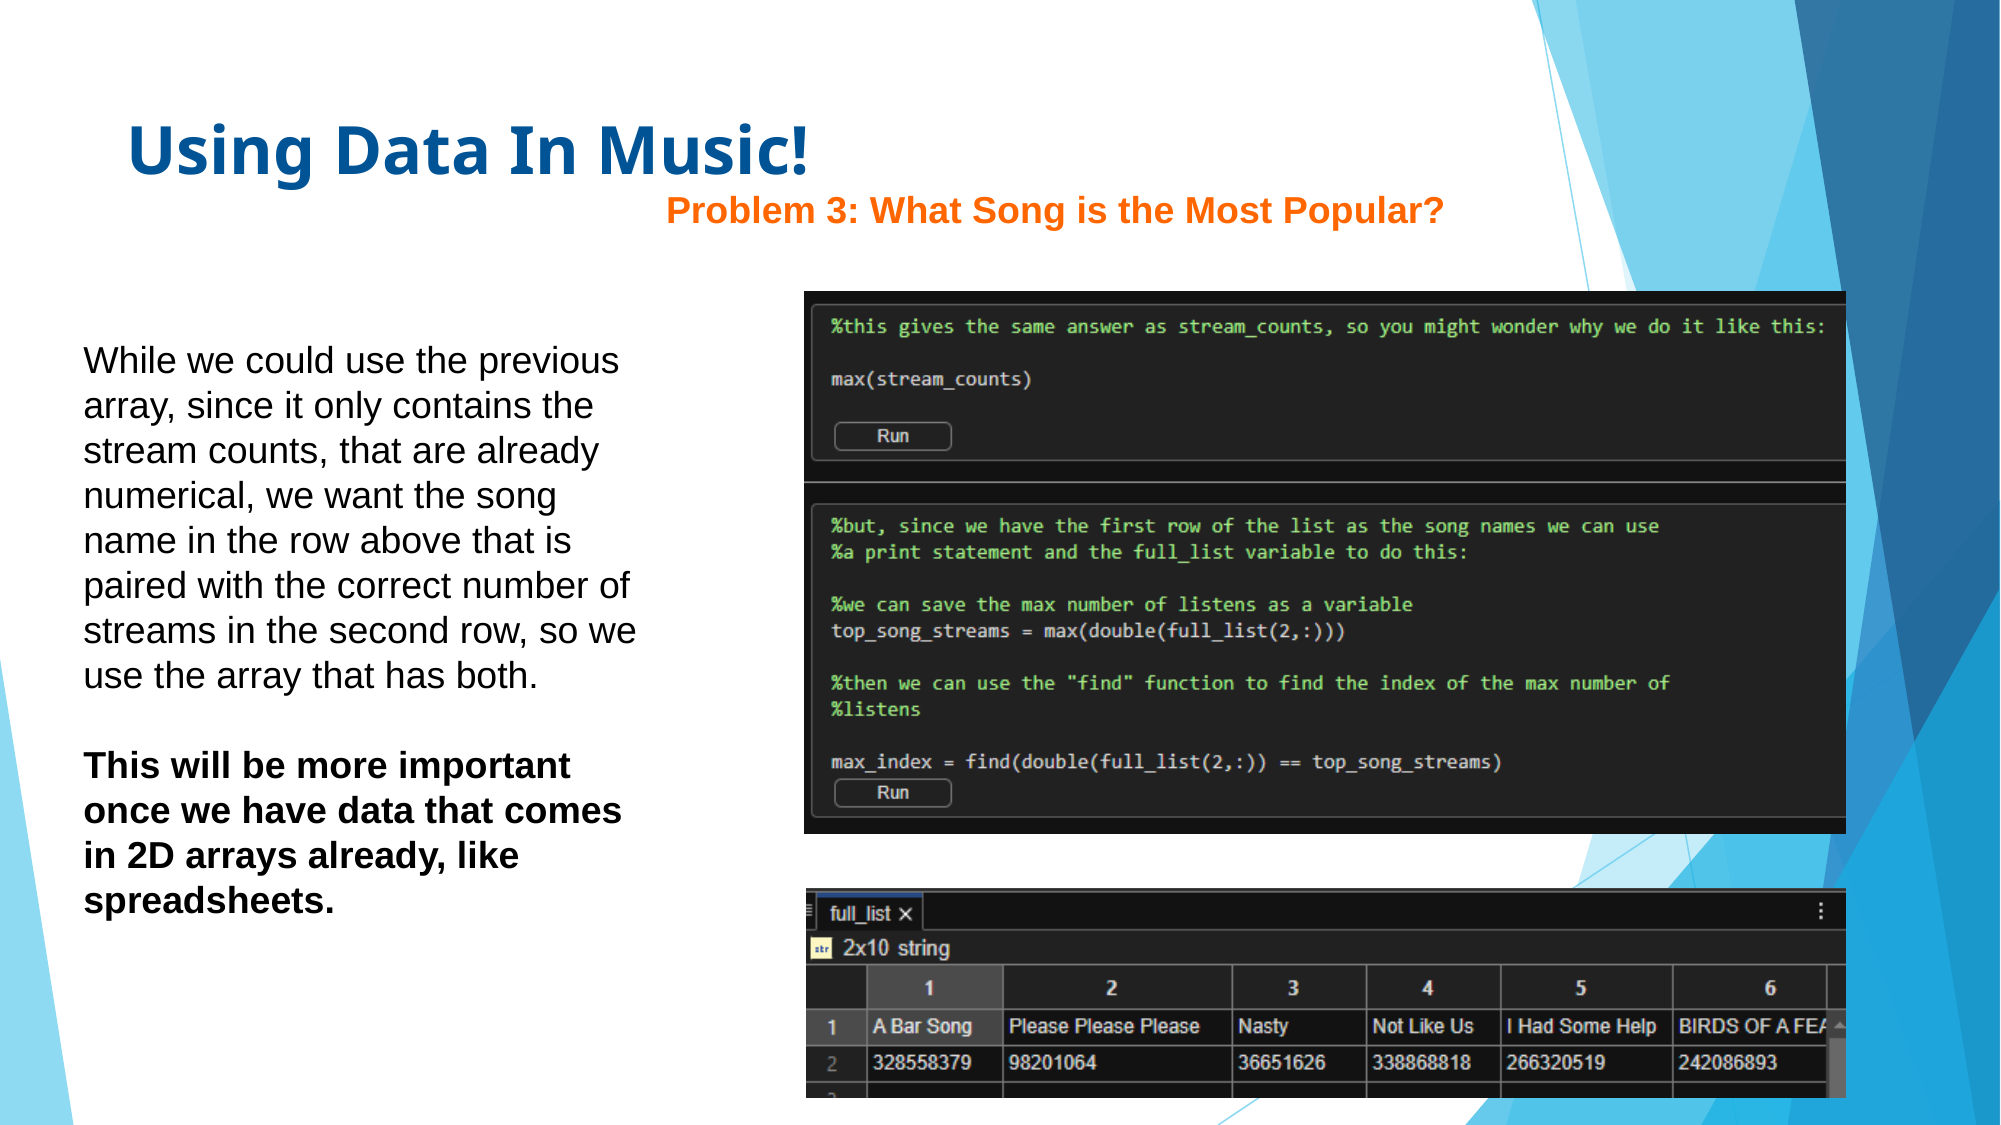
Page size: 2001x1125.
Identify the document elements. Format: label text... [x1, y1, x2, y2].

list Problem 3: What Song is the Most Popular? [634, 178, 1479, 250]
text_box While we could use the previous array, since it only contains the stream counts, that are already numerical, we want the song name in the row above that is paired with the correct number of streams in the second row, so we use the array that has both. This will be more important once we have data that comes in 2D arrays already, like spreadsheets. [68, 328, 675, 929]
picture [806, 888, 1846, 1098]
picture [804, 291, 1846, 834]
title Using Data In Music! [111, 99, 1552, 317]
